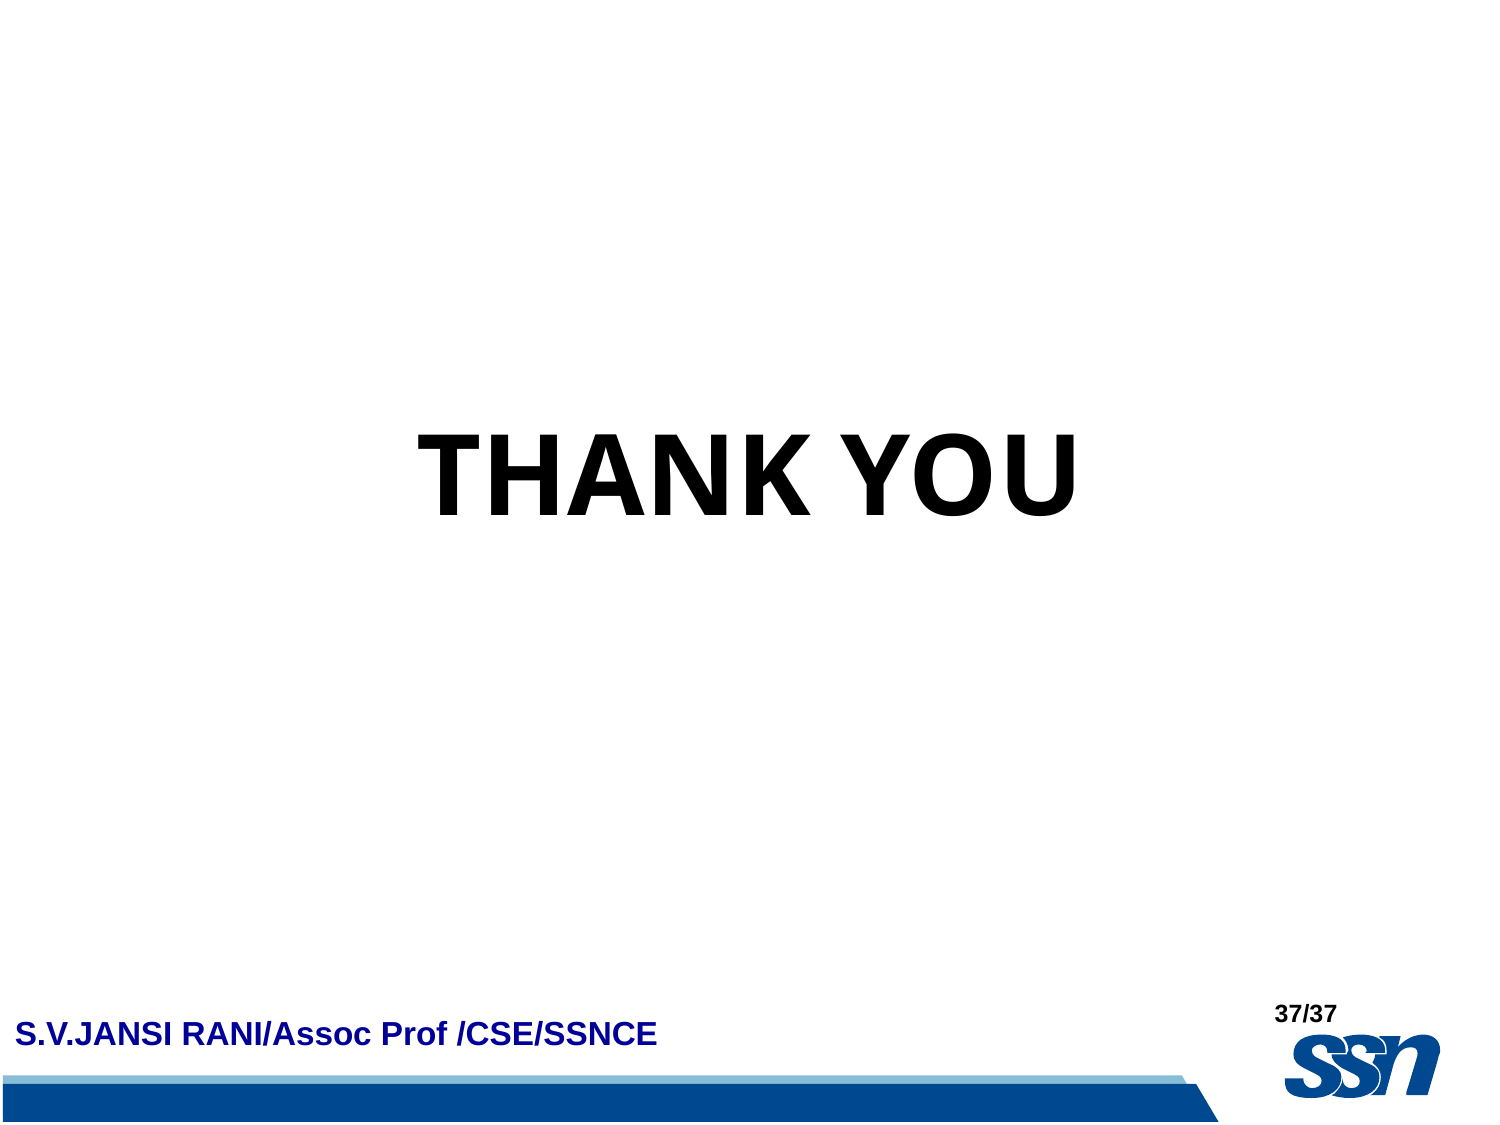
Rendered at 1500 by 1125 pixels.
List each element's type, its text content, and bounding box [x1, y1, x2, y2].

title THANK YOU [112, 349, 1388, 591]
